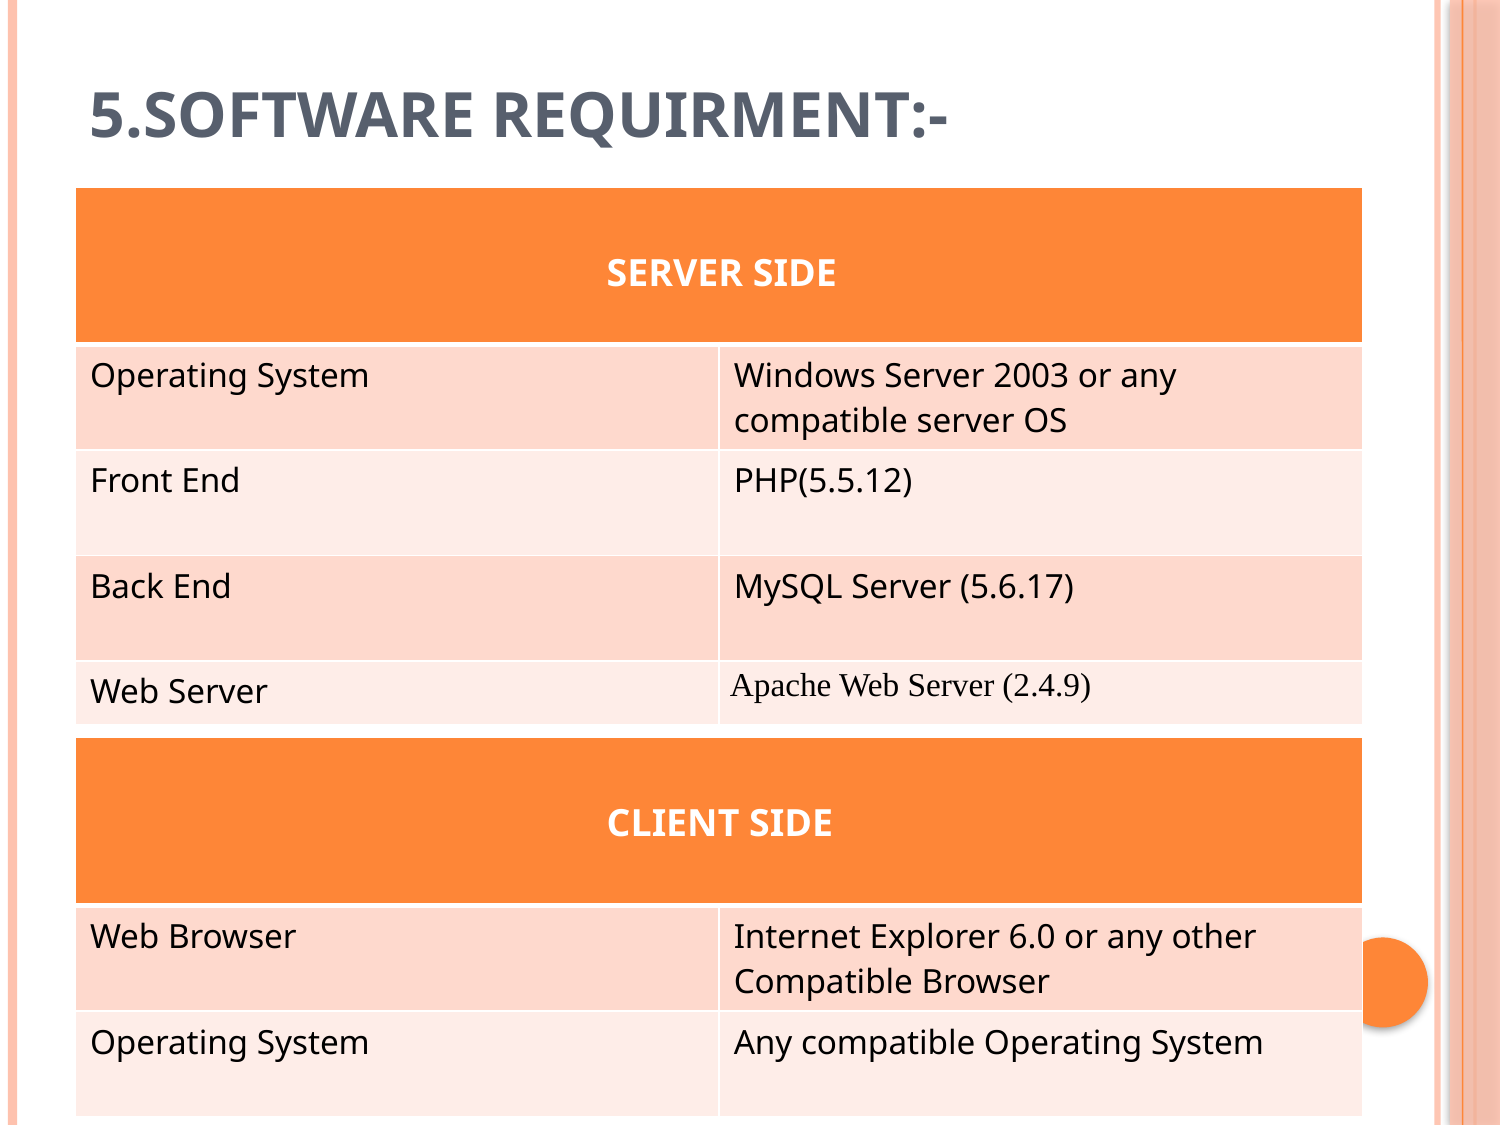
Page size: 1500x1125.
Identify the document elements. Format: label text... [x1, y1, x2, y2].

table_cell Any compatible Operating System [720, 1012, 1362, 1116]
table_cell MySQL Server (5.6.17) [720, 556, 1362, 660]
table_header CLIENT SIDE [76, 738, 1362, 903]
title 5.SOFTWARE REQUIRMENT:- [75, 45, 1300, 187]
table_cell Front End [76, 451, 718, 555]
table_cell Windows Server 2003 or any compatible server OS [720, 347, 1362, 449]
table_cell Operating System [76, 347, 718, 449]
table_cell PHP(5.5.12) [720, 451, 1362, 555]
table_cell Internet Explorer 6.0 or any other Compatible Browser [720, 908, 1362, 1010]
table_cell Web Browser [76, 908, 718, 1010]
table_cell Operating System [76, 1012, 718, 1116]
table_cell Apache Web Server (2.4.9) [720, 662, 1362, 724]
table_cell Web Server [76, 662, 718, 724]
table_cell Back End [76, 556, 718, 660]
table_header SERVER SIDE [76, 188, 1362, 342]
